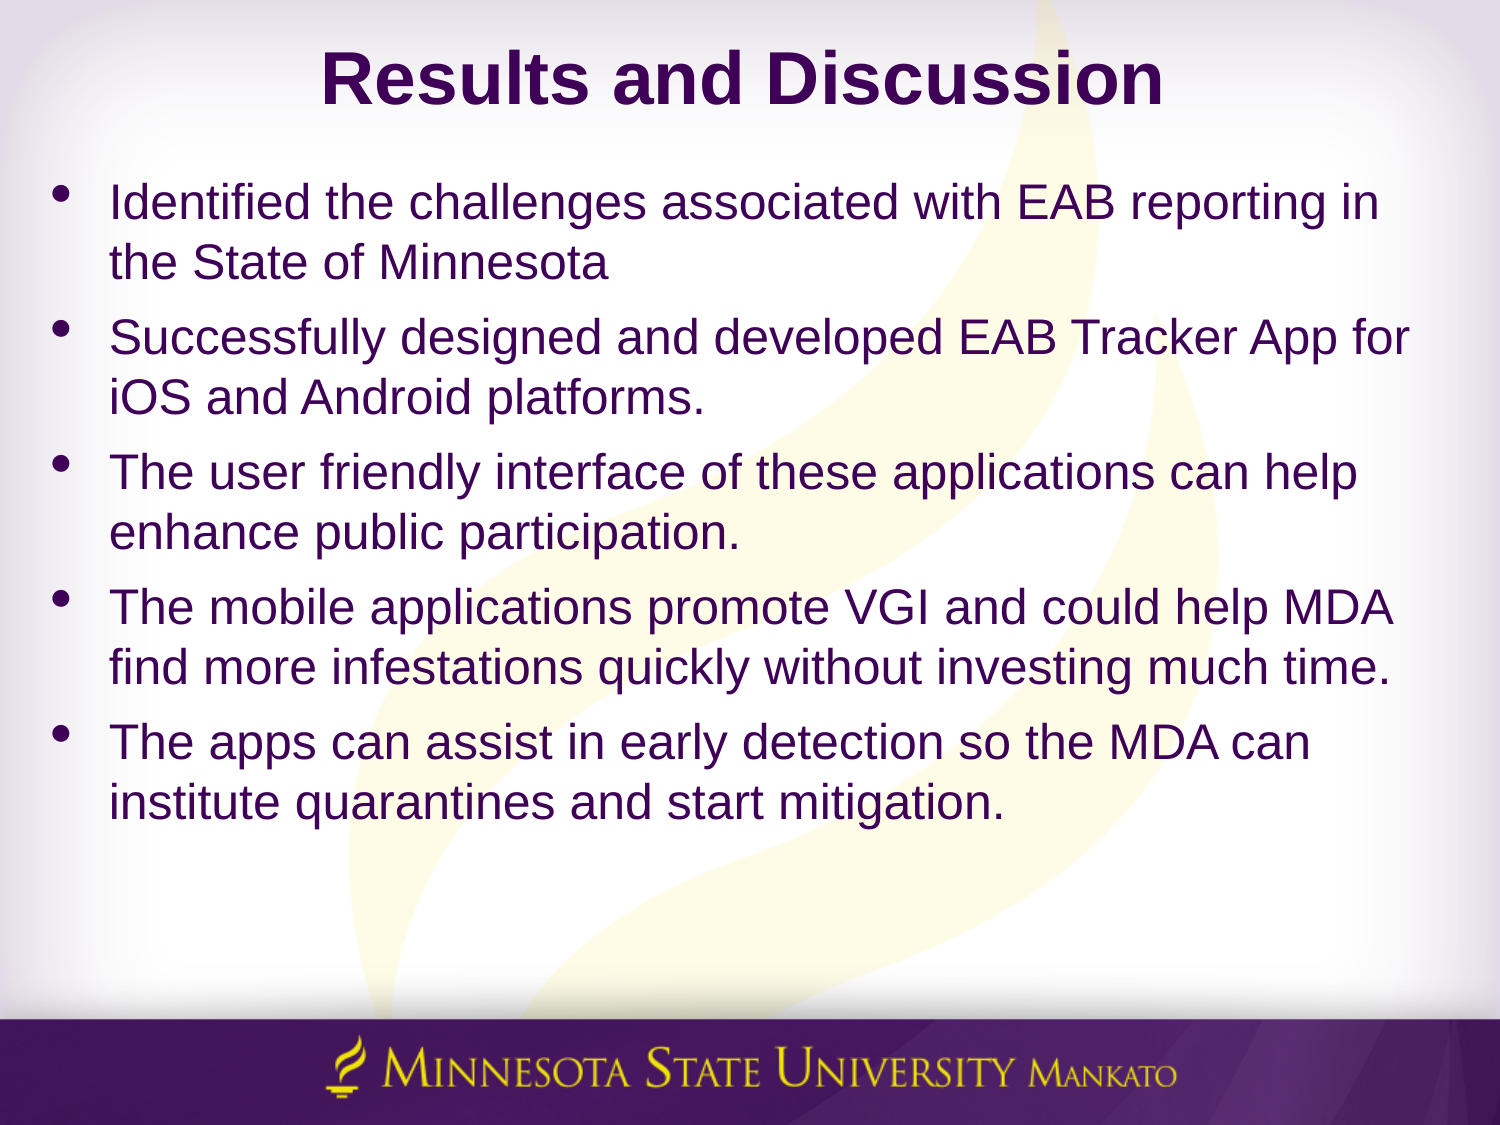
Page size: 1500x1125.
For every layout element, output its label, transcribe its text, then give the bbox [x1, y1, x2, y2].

title Results and Discussion [113, 0, 1375, 150]
list Identified the challenges associated with EAB reporting in the State of Minnesota Successfully designed and developed EAB Tracker App for iOS and Android platforms. The user friendly interface of these applications can help enhance public participation. The mobile applications promote VGI and could help MDA find more infestations quickly without investing much time. The apps can assist in early detection so the MDA can institute quarantines and start mitigation. [37, 162, 1438, 975]
picture [0, 0, 1500, 1125]
